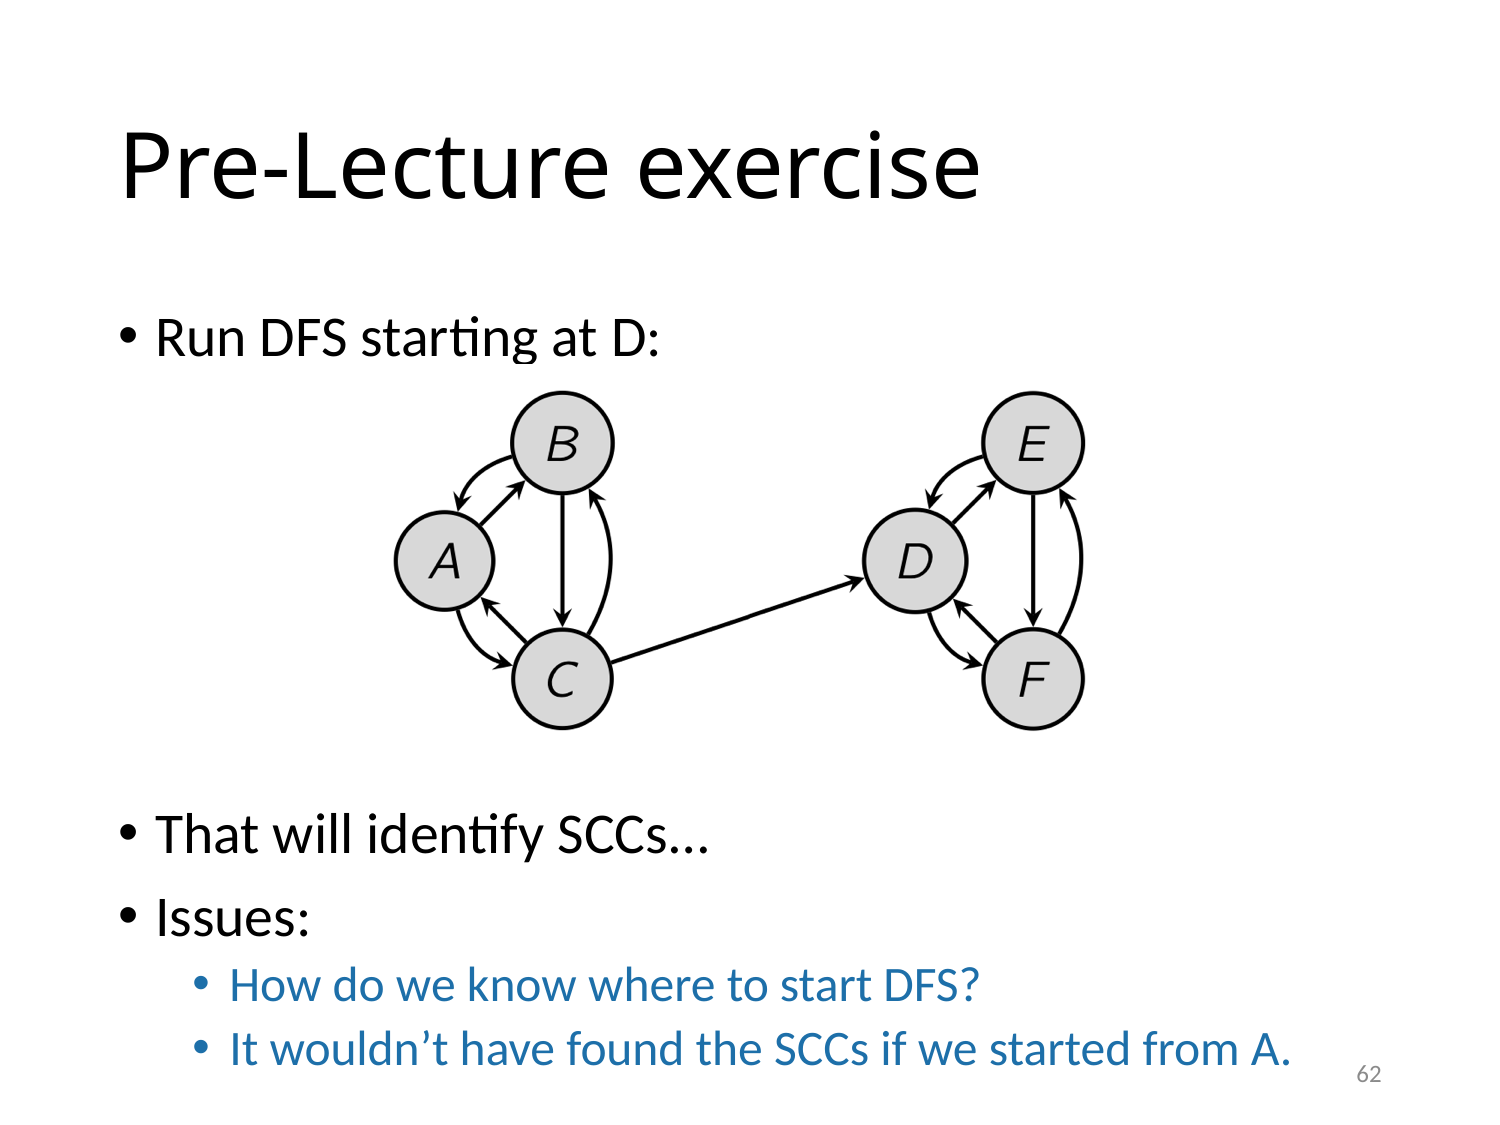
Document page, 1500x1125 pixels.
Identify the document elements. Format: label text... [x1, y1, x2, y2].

title Pre-Lecture exercise [103, 59, 1397, 278]
slide_number 62 [1059, 1042, 1397, 1103]
picture [354, 364, 1146, 761]
list Run DFS starting at D: That will identify SCCs… Issues: How do we know where to start DFS? It wouldn’t have found the SCCs if we started from A. [103, 299, 1397, 1087]
